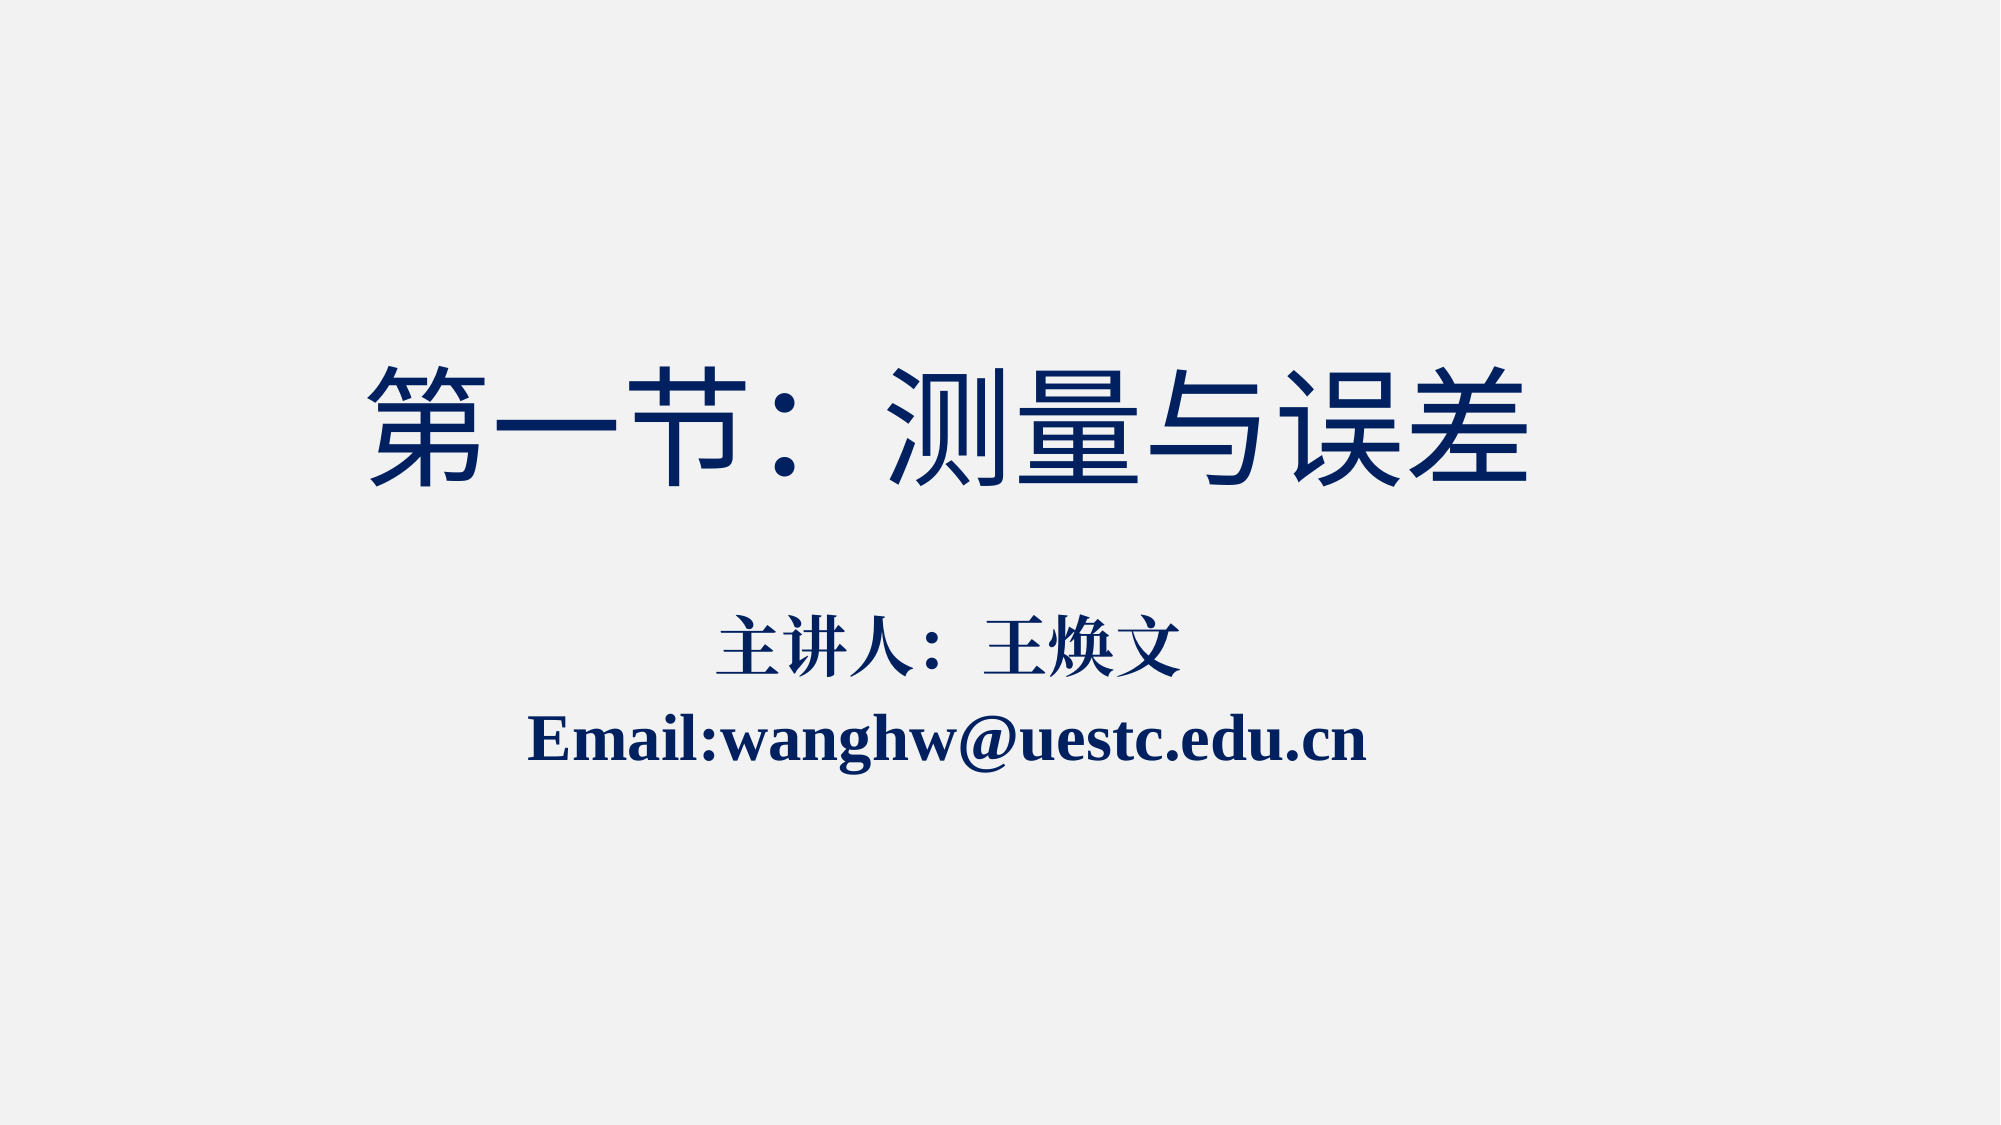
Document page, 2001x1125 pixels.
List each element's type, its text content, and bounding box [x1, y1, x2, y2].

title 第一节：测量与误差 [310, 340, 1586, 528]
subtitle 主讲人：王焕文 Email:wanghw@uestc.edu.cn [494, 597, 1403, 813]
